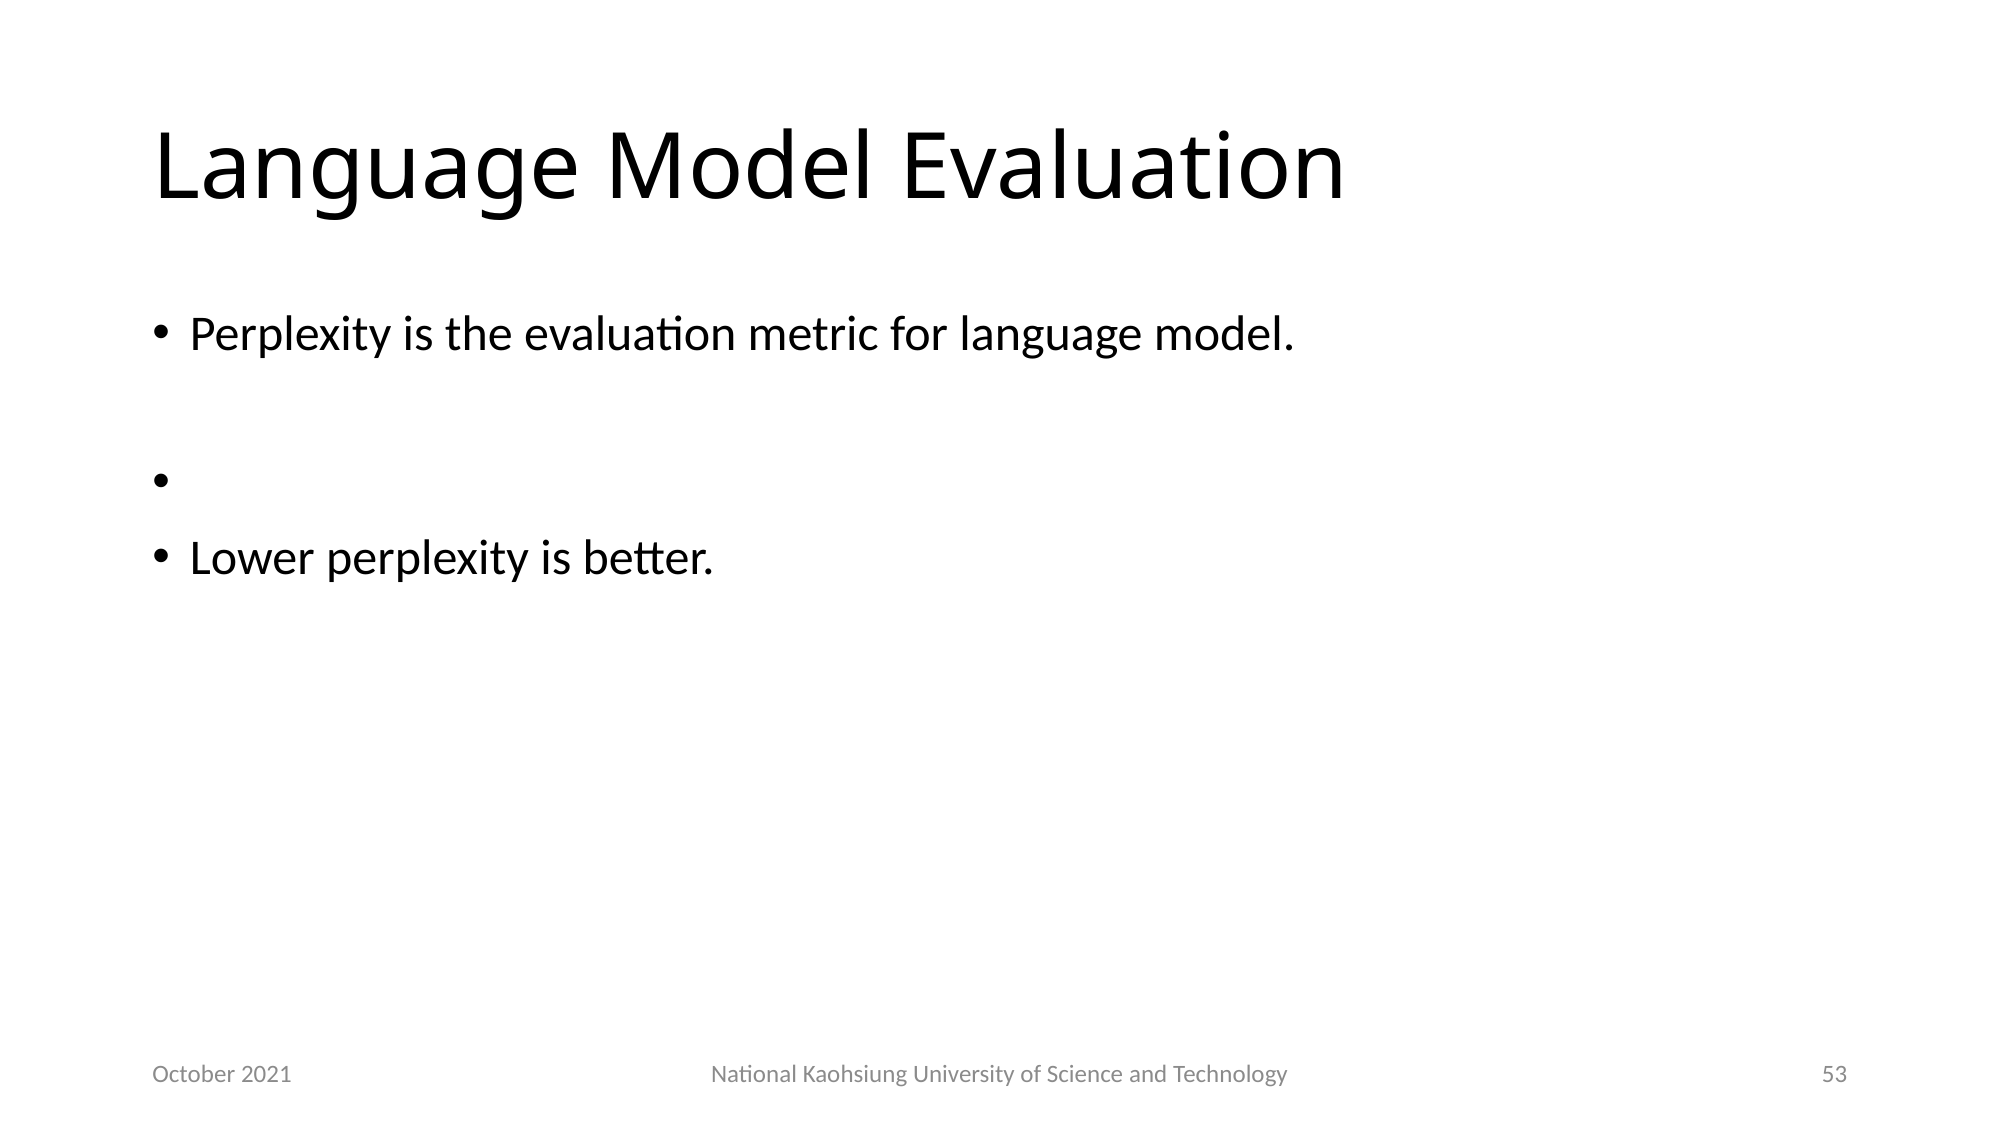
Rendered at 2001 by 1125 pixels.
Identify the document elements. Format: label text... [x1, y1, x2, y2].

title Language Model Evaluation [137, 59, 1863, 278]
slide_number 53 [1412, 1042, 1863, 1103]
footer National Kaohsiung University of Science and Technology [662, 1042, 1338, 1103]
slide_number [137, 1042, 588, 1103]
